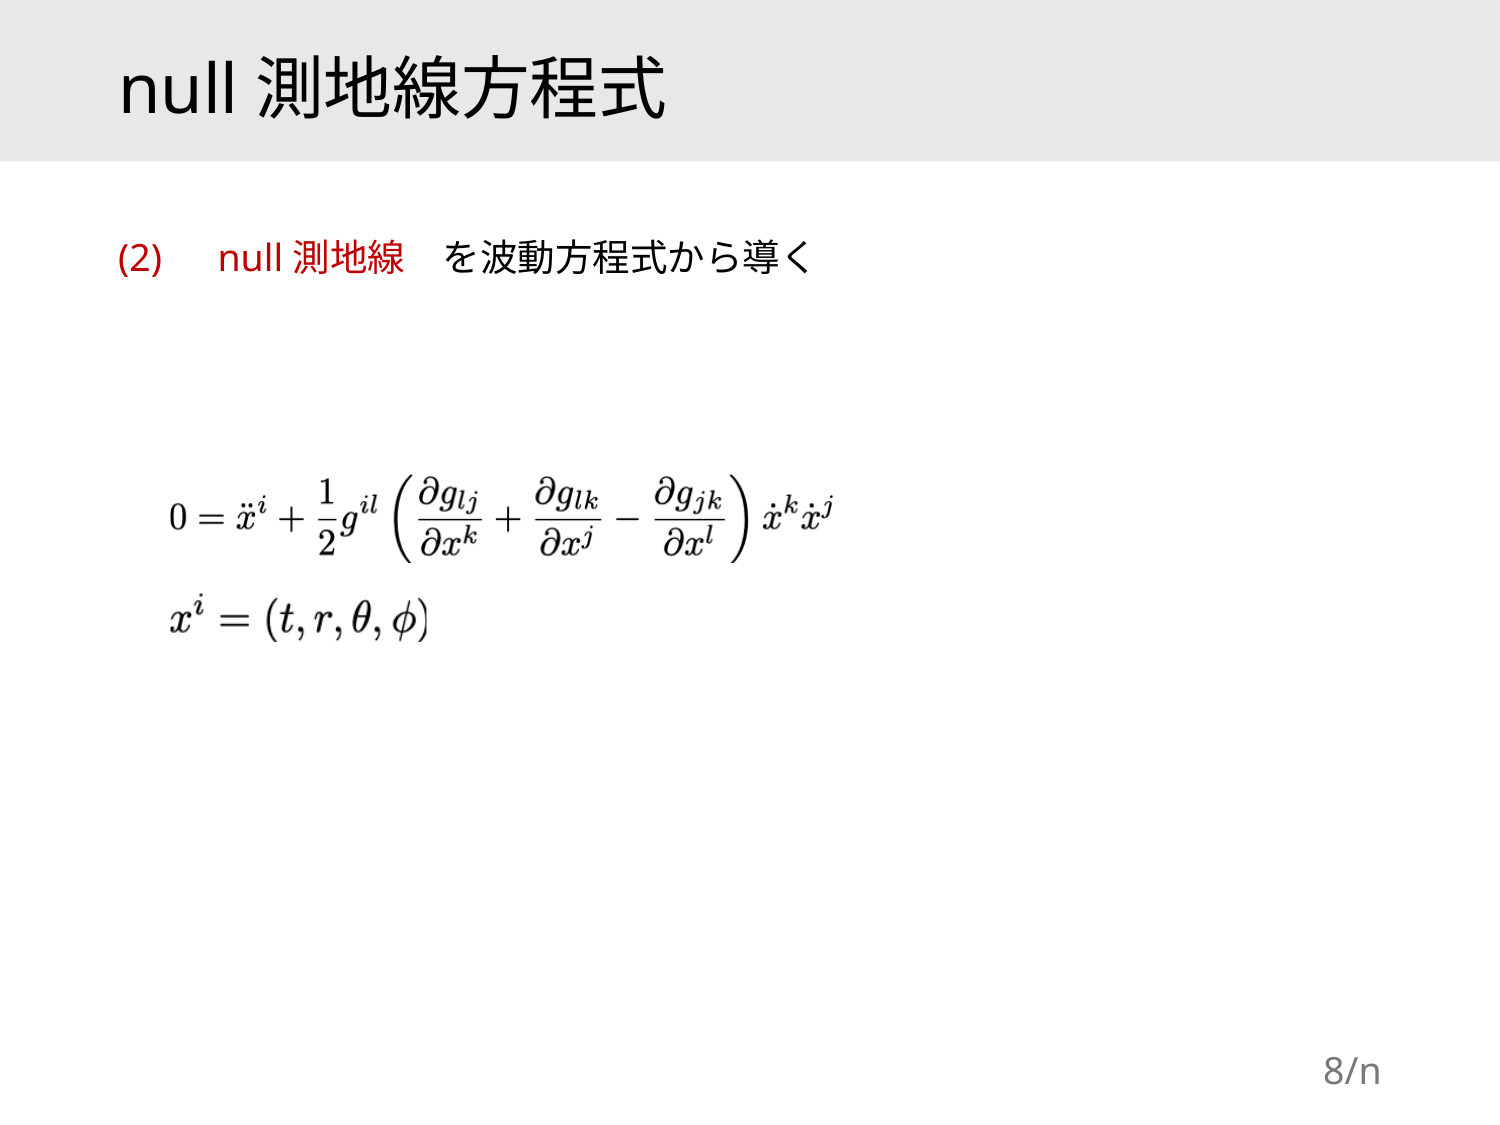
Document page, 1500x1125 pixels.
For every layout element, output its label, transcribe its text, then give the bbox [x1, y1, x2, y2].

title null測地線方程式 [103, 11, 1397, 173]
picture [170, 593, 427, 643]
picture [170, 473, 834, 563]
list (2) null測地線 を波動方程式から導く [103, 203, 1397, 1065]
slide_number 8/n [1059, 1042, 1397, 1103]
text_box [0, 0, 1500, 163]
